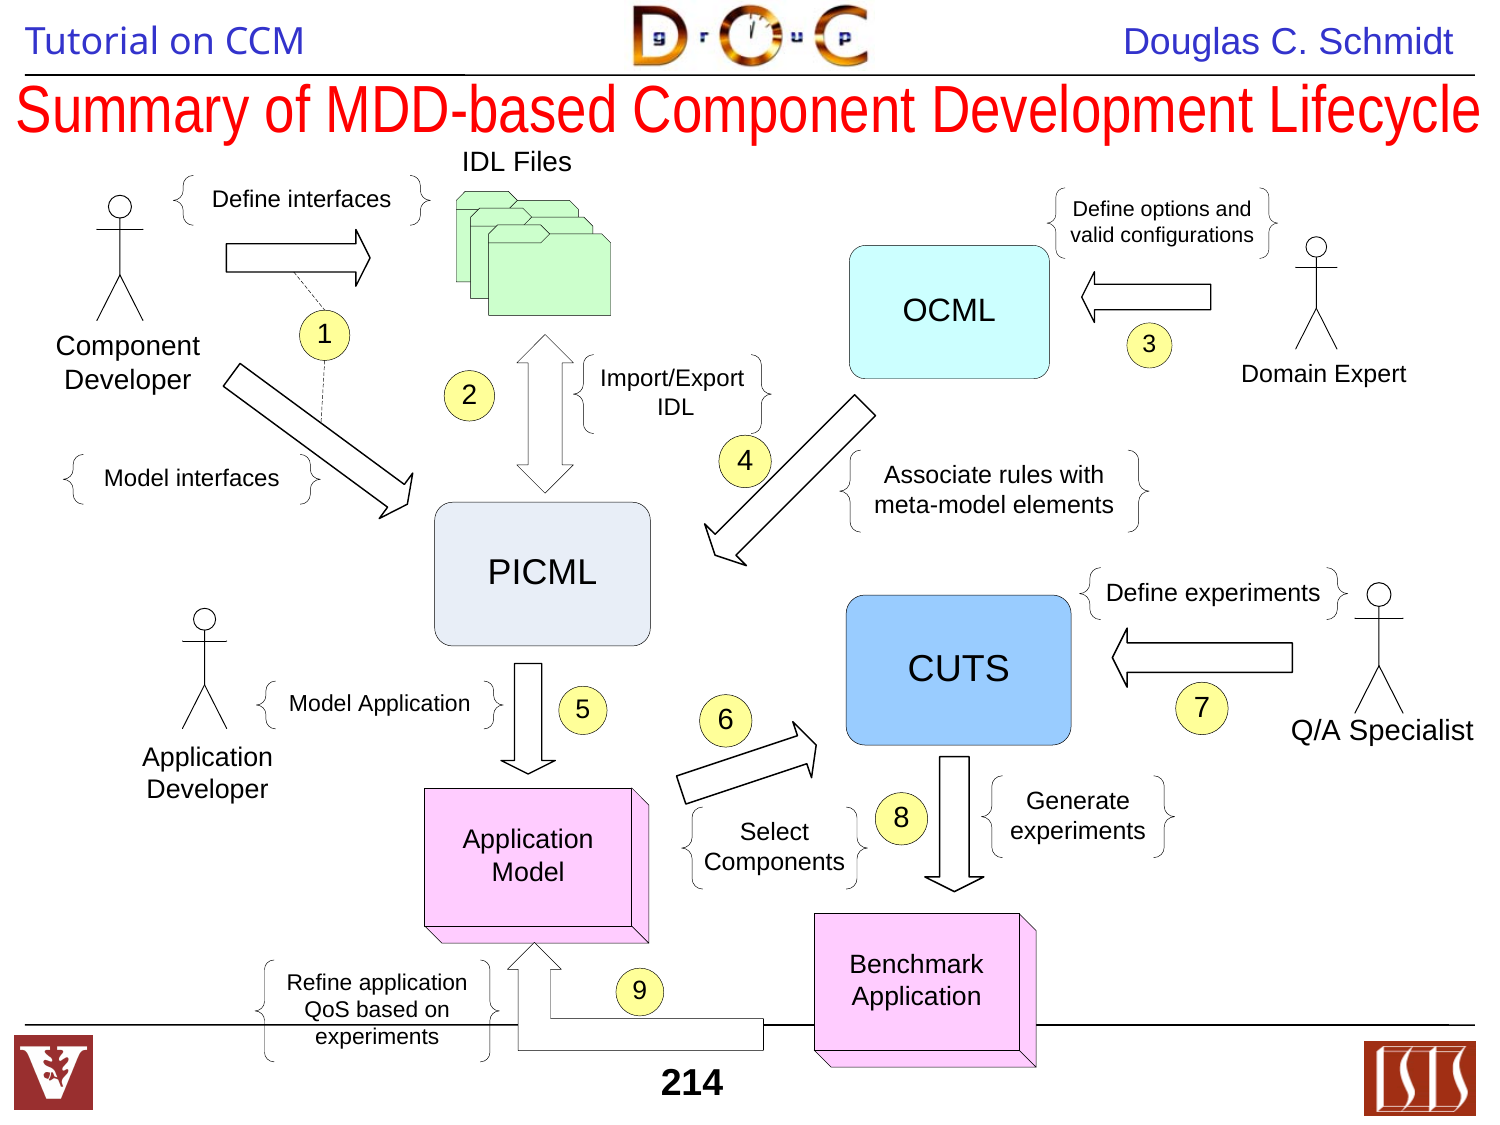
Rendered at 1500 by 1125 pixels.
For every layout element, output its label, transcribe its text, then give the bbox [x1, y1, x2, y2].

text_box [139, 605, 652, 946]
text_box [1076, 564, 1477, 752]
picture [624, 0, 875, 71]
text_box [673, 592, 1071, 892]
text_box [872, 753, 1178, 895]
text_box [701, 391, 1152, 569]
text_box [846, 185, 1410, 393]
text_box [53, 139, 654, 649]
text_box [441, 331, 775, 496]
picture [1364, 1041, 1476, 1116]
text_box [252, 910, 1039, 1070]
picture [14, 1035, 93, 1110]
title Summary of MDD-based Component Development Lifecycle [0, 74, 1500, 138]
